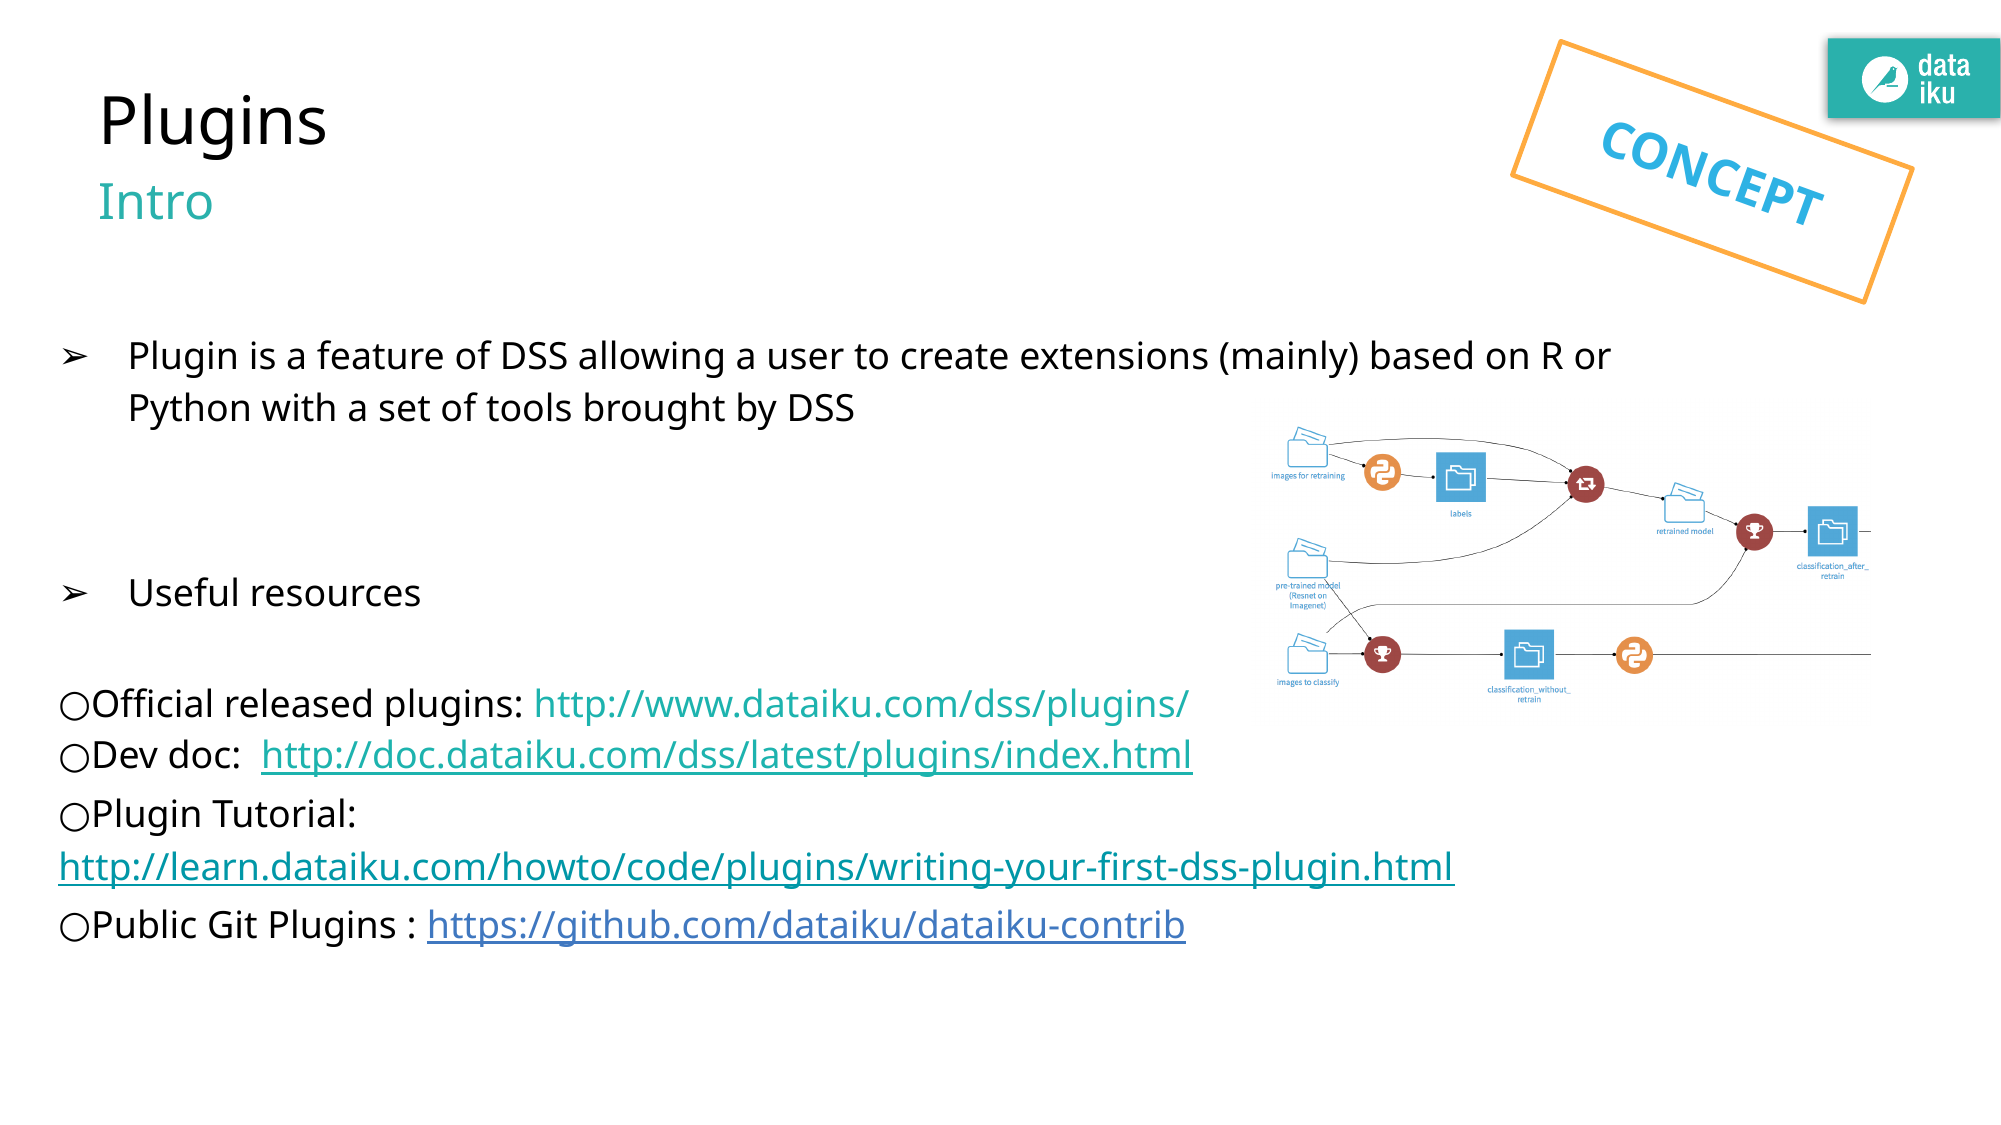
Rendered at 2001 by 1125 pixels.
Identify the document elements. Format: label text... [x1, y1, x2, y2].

title Plugins [1665, 78, 1922, 149]
title Intro [78, 149, 1922, 252]
text_box CONCEPT [1521, 41, 1859, 149]
list Plugin is a feature of DSS allowing a user to create extensions (mainly) based on R or Python with a set of tools brought by DSS Useful resources Official released plugins: http://www.dataiku.com/dss/plugins/ Dev doc: http://doc.dataiku.com/dss/latest/plugins/index.html Plugin Tutorial: http://learn.dataiku.com/howto/code/plugins/writing-your-first-dss-plugin.html Public Git Plugins : https://github.com/dataiku/dataiku-contrib [43, 265, 1665, 961]
picture [1251, 398, 1872, 727]
text_box CONCEPT [1724, 252, 1883, 303]
title Plugins [78, 78, 1547, 149]
